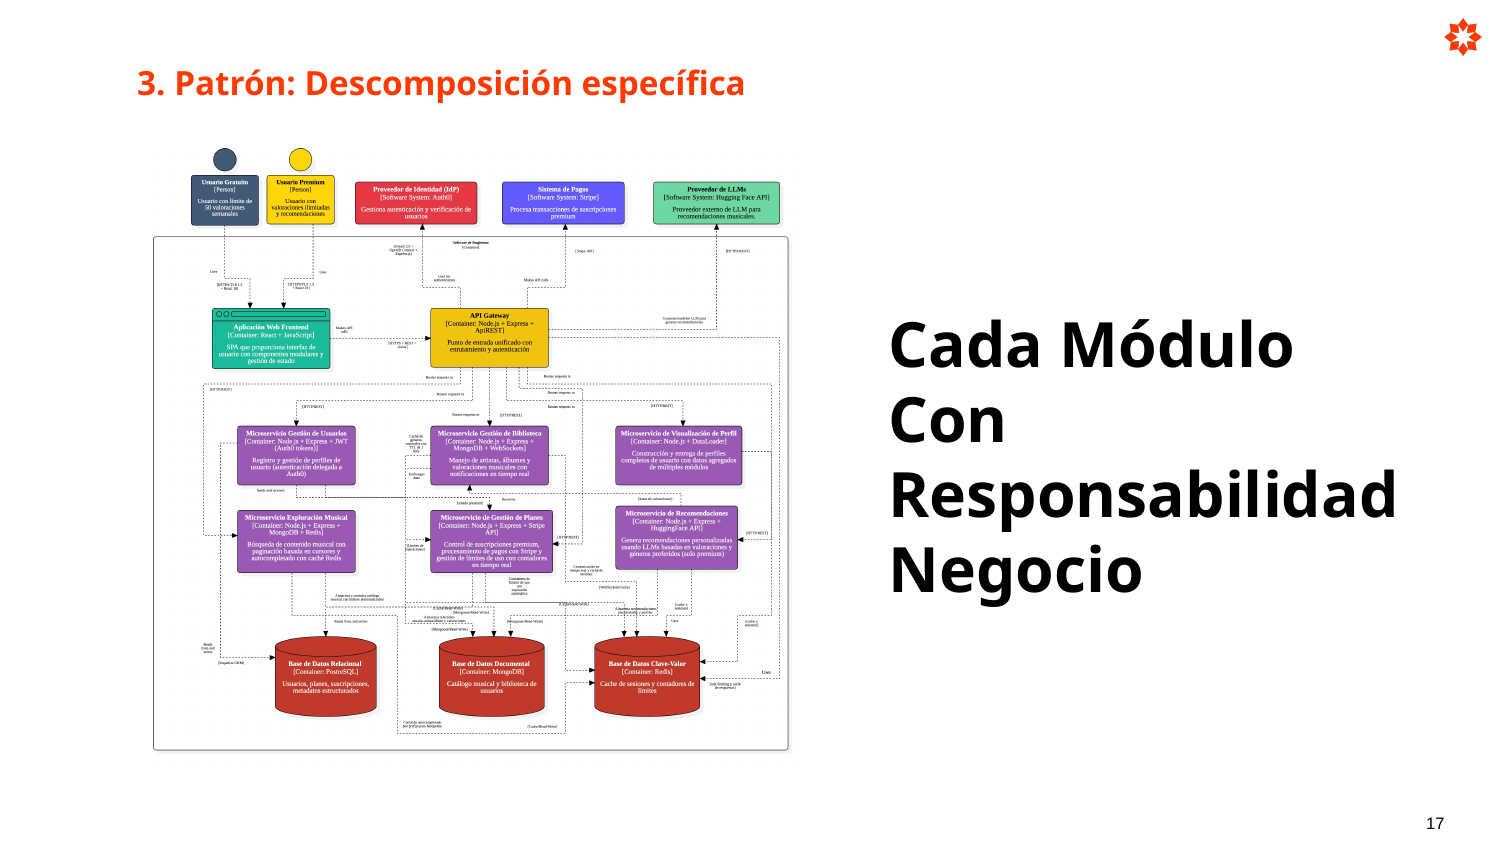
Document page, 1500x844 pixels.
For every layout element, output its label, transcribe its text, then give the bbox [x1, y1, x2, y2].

picture [148, 143, 810, 771]
text_box 3. Patrón: Descomposición específica [122, 55, 762, 110]
text_box Cada Módulo Con Responsabilidad Negocio [873, 297, 1414, 613]
